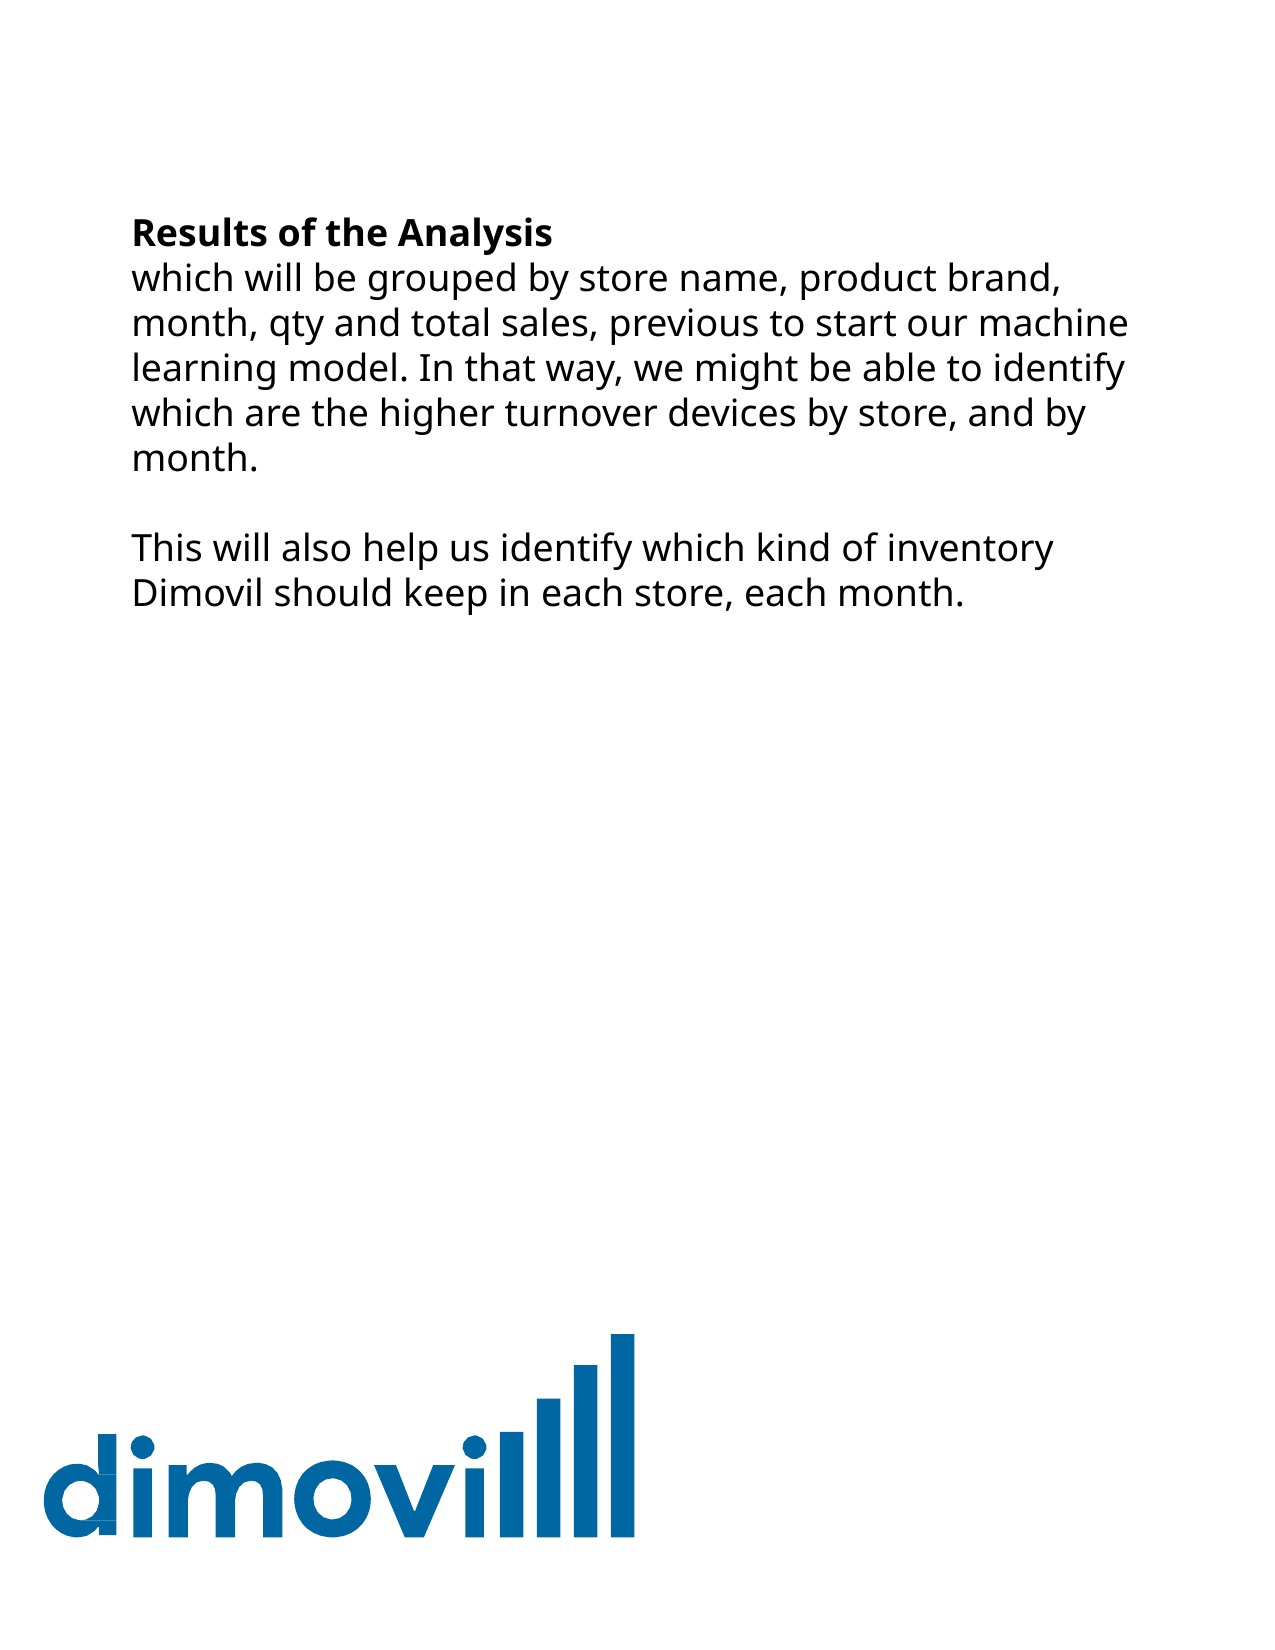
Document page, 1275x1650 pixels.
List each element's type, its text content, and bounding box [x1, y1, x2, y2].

text_box [573, 1365, 598, 1538]
text_box [130, 1435, 155, 1460]
text_box [610, 1334, 635, 1538]
text_box [462, 1435, 487, 1460]
text_box [536, 1398, 561, 1538]
text_box [465, 1468, 484, 1538]
text_box Results of the Analysis which will be grouped by store name, product brand, month, qty and total sales, previous to start our machine learning model. In that way, we might be able to identify which are the higher turnover devices by store, and by month. This will also help us identify which kind of inventory Dimovil should keep in each store, each month. [116, 111, 1205, 667]
text_box [133, 1468, 152, 1538]
text_box [374, 1465, 455, 1538]
text_box [294, 1460, 371, 1538]
text_box [499, 1431, 524, 1538]
text_box [43, 1434, 117, 1538]
text_box [168, 1462, 283, 1538]
